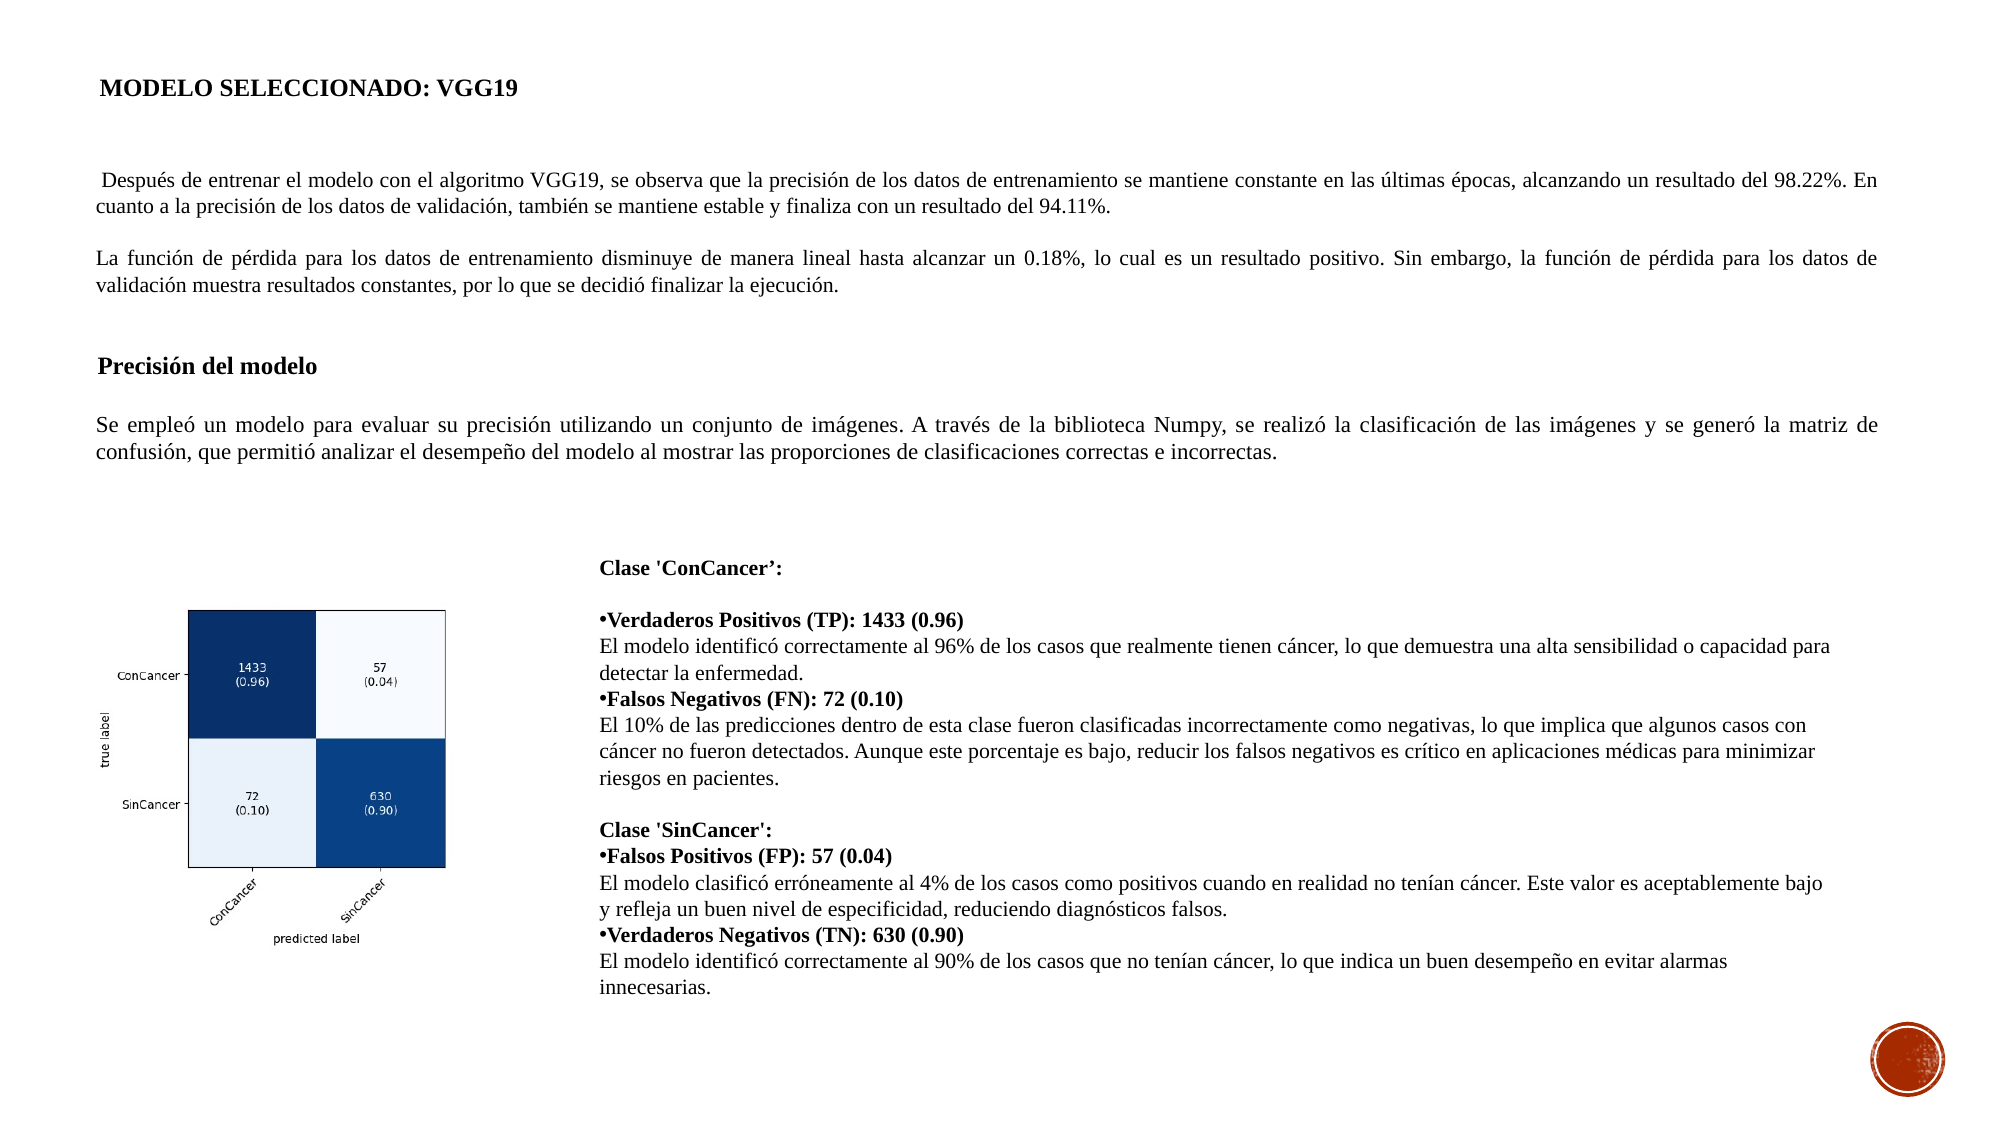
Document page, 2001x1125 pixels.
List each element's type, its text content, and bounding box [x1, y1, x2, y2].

text_box Precisión del modelo [82, 341, 333, 387]
text_box Se empleó un modelo para evaluar su precisión utilizando un conjunto de imágenes. A través de la biblioteca Numpy, se realizó la clasificación de las imágenes y se generó la matriz de confusión, que permitió analizar el desempeño del modelo al mostrar las proporciones de clasificaciones correctas e incorrectas. [81, 402, 1897, 472]
text_box Clase 'ConCancer’: Verdaderos Positivos (TP): 1433 (0.96) El modelo identificó correctamente al 96% de los casos que realmente tienen cáncer, lo que demuestra una alta sensibilidad o capacidad para detectar la enfermedad. Falsos Negativos (FN): 72 (0.10) El 10% de las predicciones dentro de esta clase fueron clasificadas incorrectamente como negativas, lo que implica que algunos casos con cáncer no fueron detectados. Aunque este porcentaje es bajo, reducir los falsos negativos es crítico en aplicaciones médicas para minimizar riesgos en pacientes. Clase 'SinCancer': Falsos Positivos (FP): 57 (0.04) El modelo clasificó erróneamente al 4% de los casos como positivos cuando en realidad no tenían cáncer. Este valor es aceptablemente bajo y refleja un buen nivel de especificidad, reduciendo diagnósticos falsos. Verdaderos Negativos (TN): 630 (0.90) El modelo identificó correctamente al 90% de los casos que no tenían cáncer, lo que indica un buen desempeño en evitar alarmas innecesarias. [584, 546, 1854, 1007]
text_box MODELO SELECCIONADO: VGG19 [84, 64, 534, 109]
picture [81, 602, 506, 956]
text_box Después de entrenar el modelo con el algoritmo VGG19, se observa que la precisión de los datos de entrenamiento se mantiene constante en las últimas épocas, alcanzando un resultado del 98.22%. En cuanto a la precisión de los datos de validación, también se mantiene estable y finaliza con un resultado del 94.11%. La función de pérdida para los datos de entrenamiento disminuye de manera lineal hasta alcanzar un 0.18%, lo cual es un resultado positivo. Sin embargo, la función de pérdida para los datos de validación muestra resultados constantes, por lo que se decidió finalizar la ejecución. [81, 158, 1897, 304]
